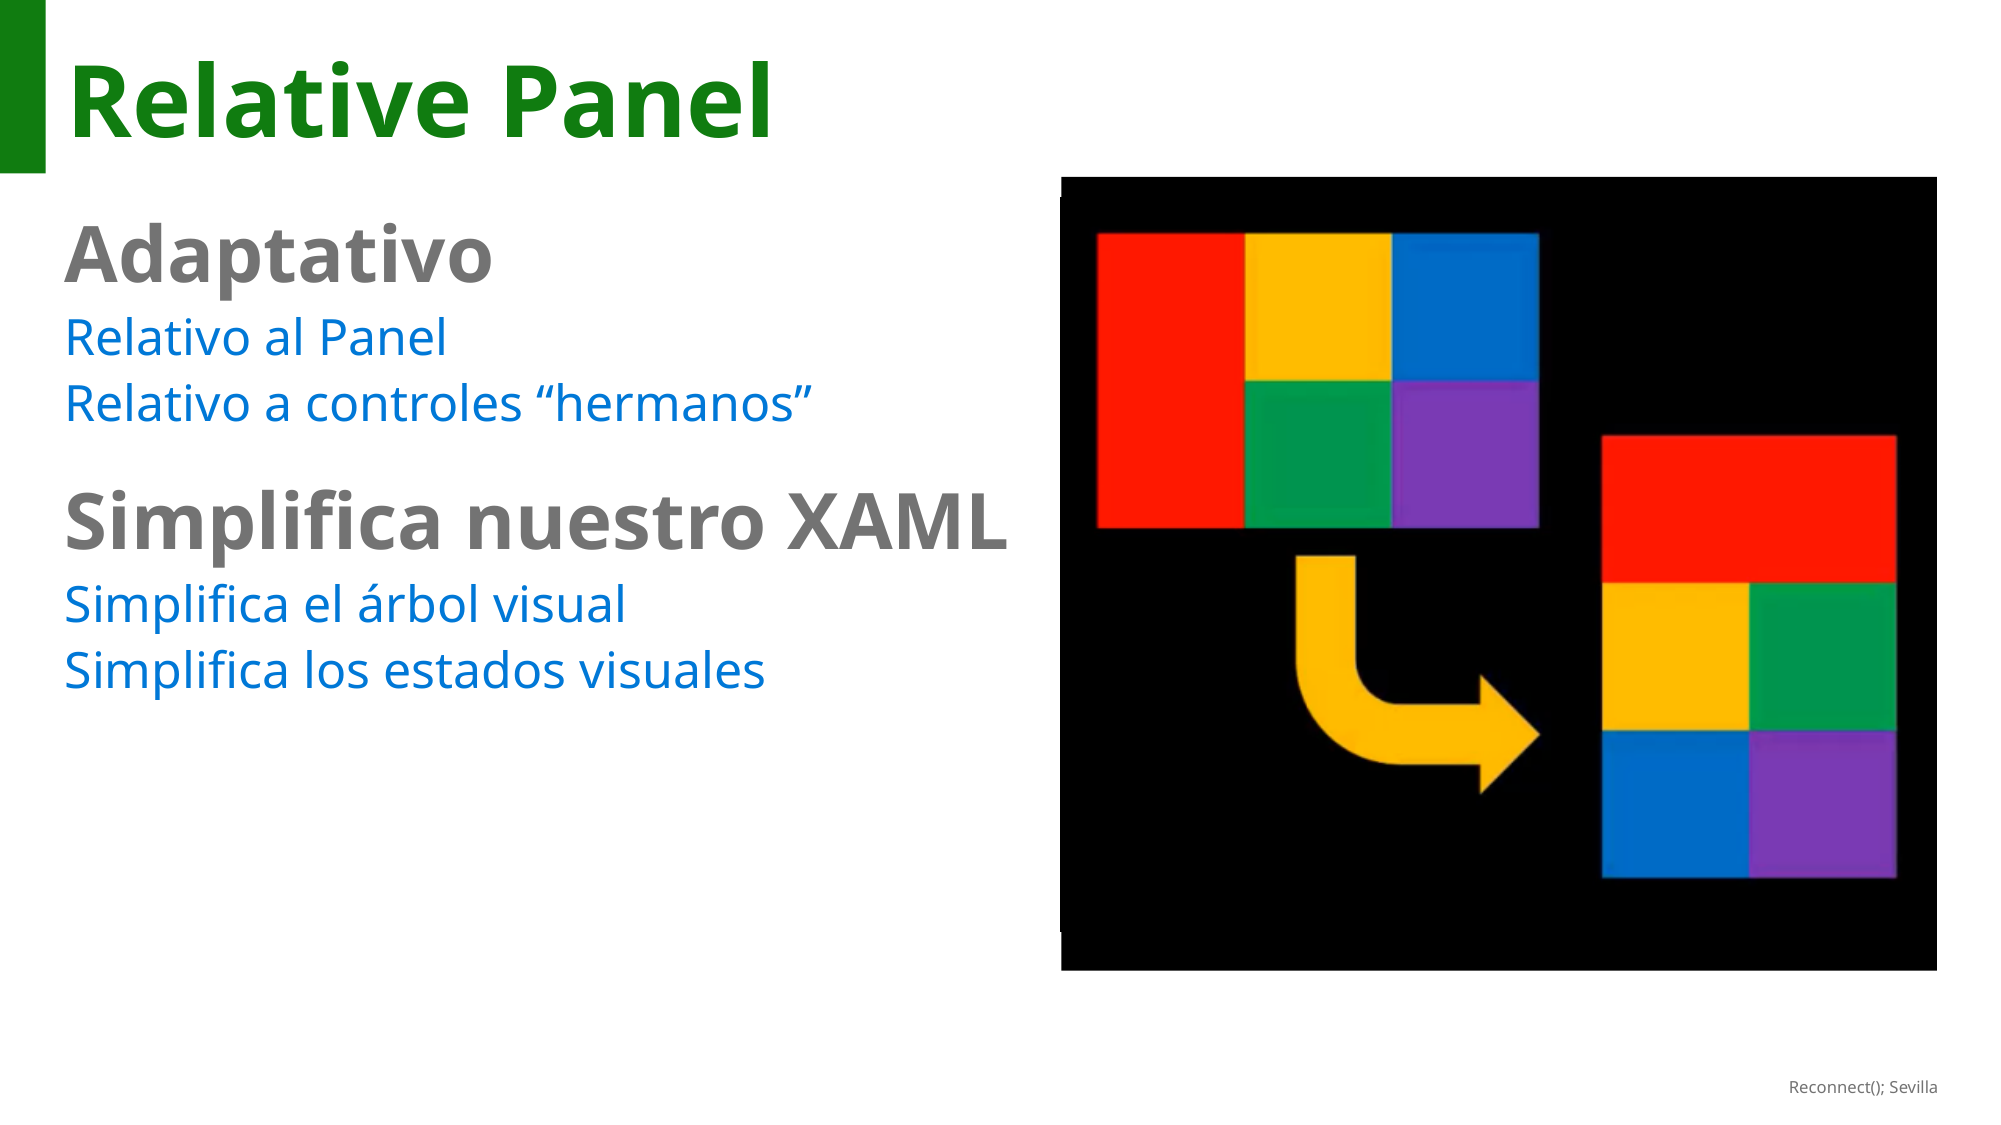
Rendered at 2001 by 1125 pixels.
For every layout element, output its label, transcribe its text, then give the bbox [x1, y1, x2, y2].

title Relative Panel [44, 33, 1956, 195]
picture [1060, 197, 1937, 932]
list Adaptativo Relativo al Panel Relativo a controles “hermanos” Simplifica nuestro XAML Simplifica el árbol visual Simplifica los estados visuales [42, 197, 2000, 1125]
